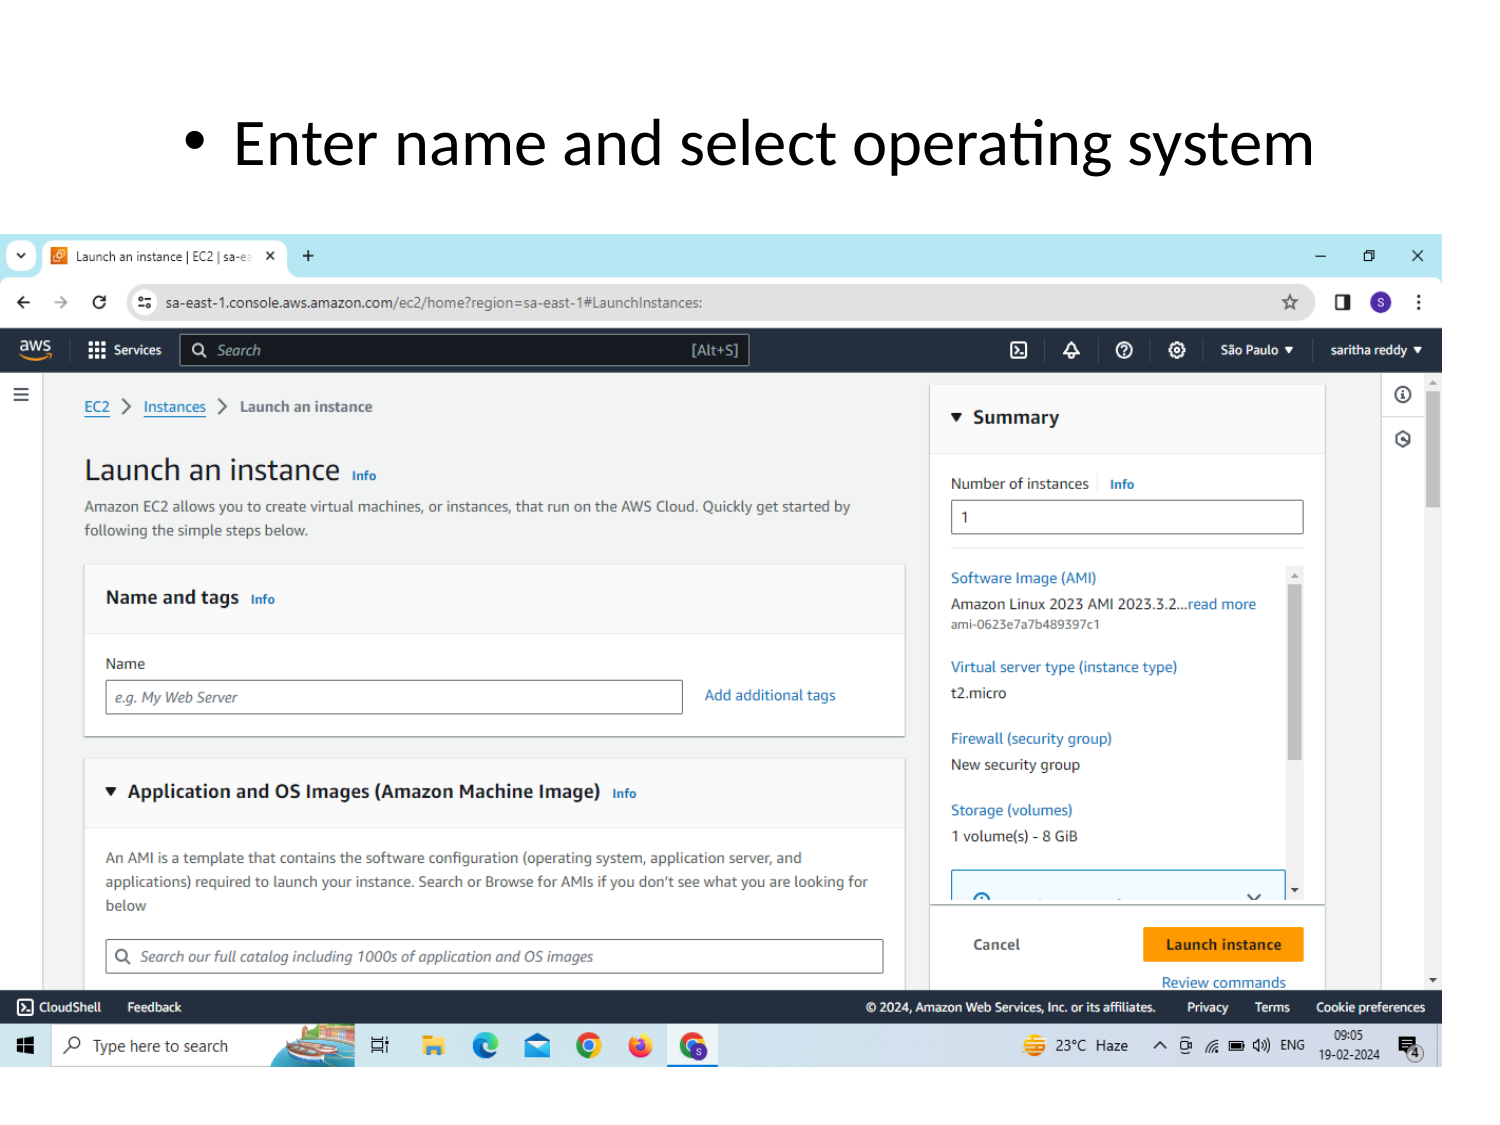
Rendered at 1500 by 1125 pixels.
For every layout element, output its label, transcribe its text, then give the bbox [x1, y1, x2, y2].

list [0, 234, 1442, 1067]
title Enter name and select operating system [75, 45, 1425, 232]
